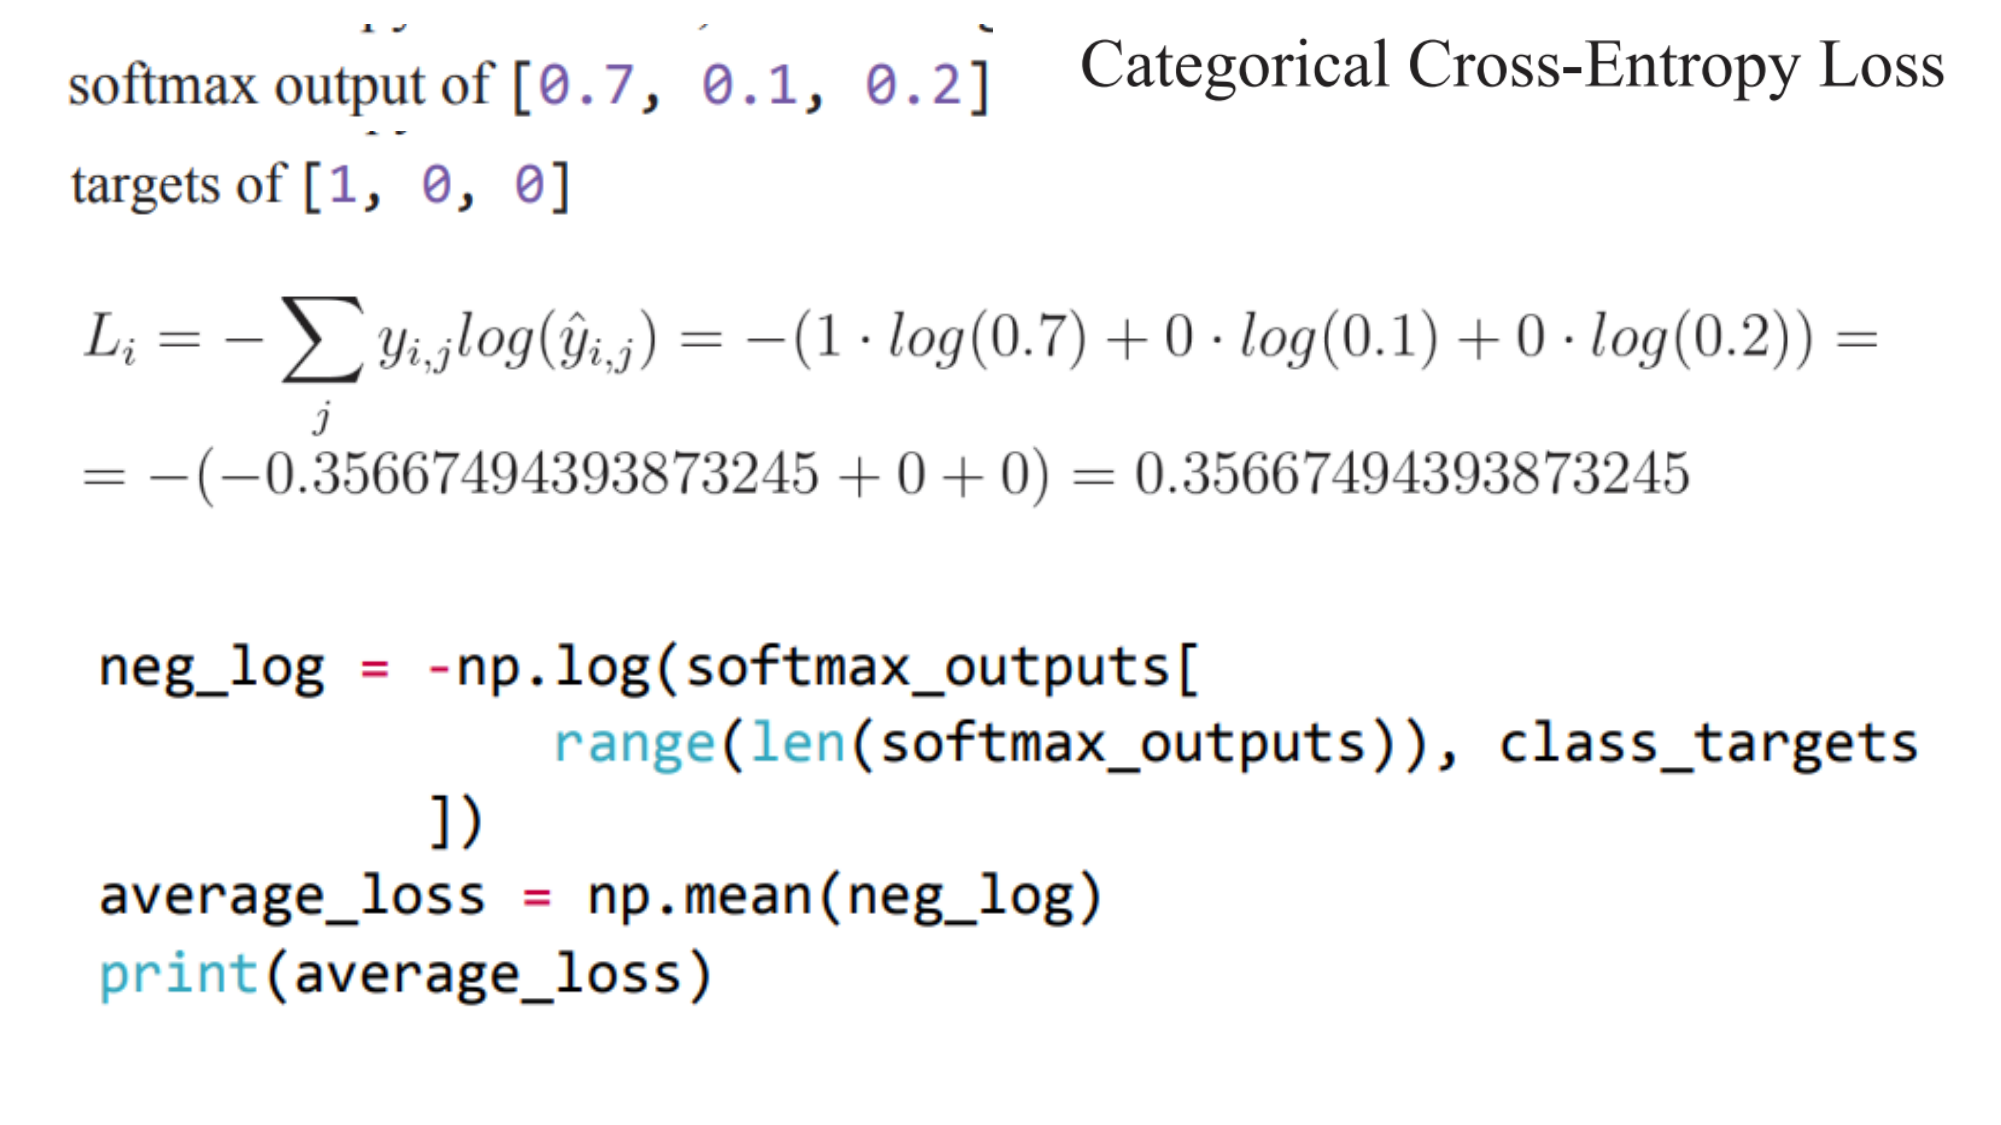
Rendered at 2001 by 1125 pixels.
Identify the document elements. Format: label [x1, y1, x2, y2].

picture [63, 609, 1954, 1027]
picture [63, 278, 1902, 534]
picture [1064, 22, 1953, 116]
picture [63, 24, 993, 229]
